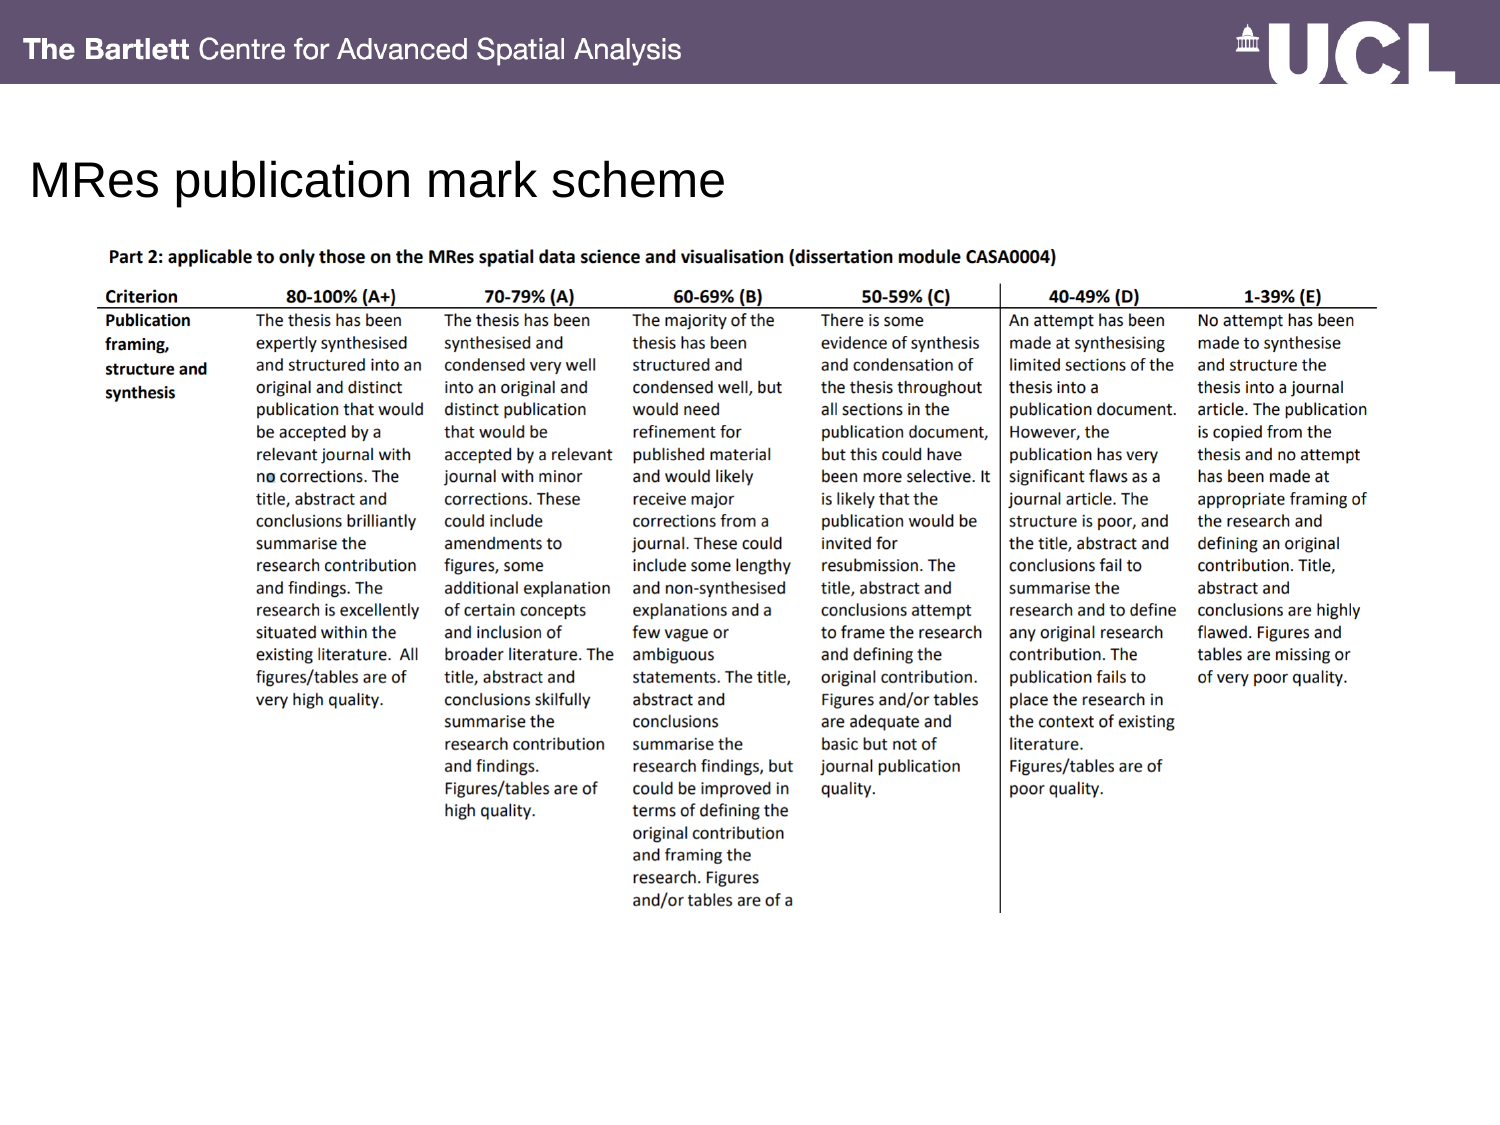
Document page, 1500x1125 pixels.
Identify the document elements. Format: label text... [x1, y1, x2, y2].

picture [0, 0, 1500, 84]
picture [77, 229, 1399, 913]
title MRes publication mark scheme [29, 147, 1423, 313]
